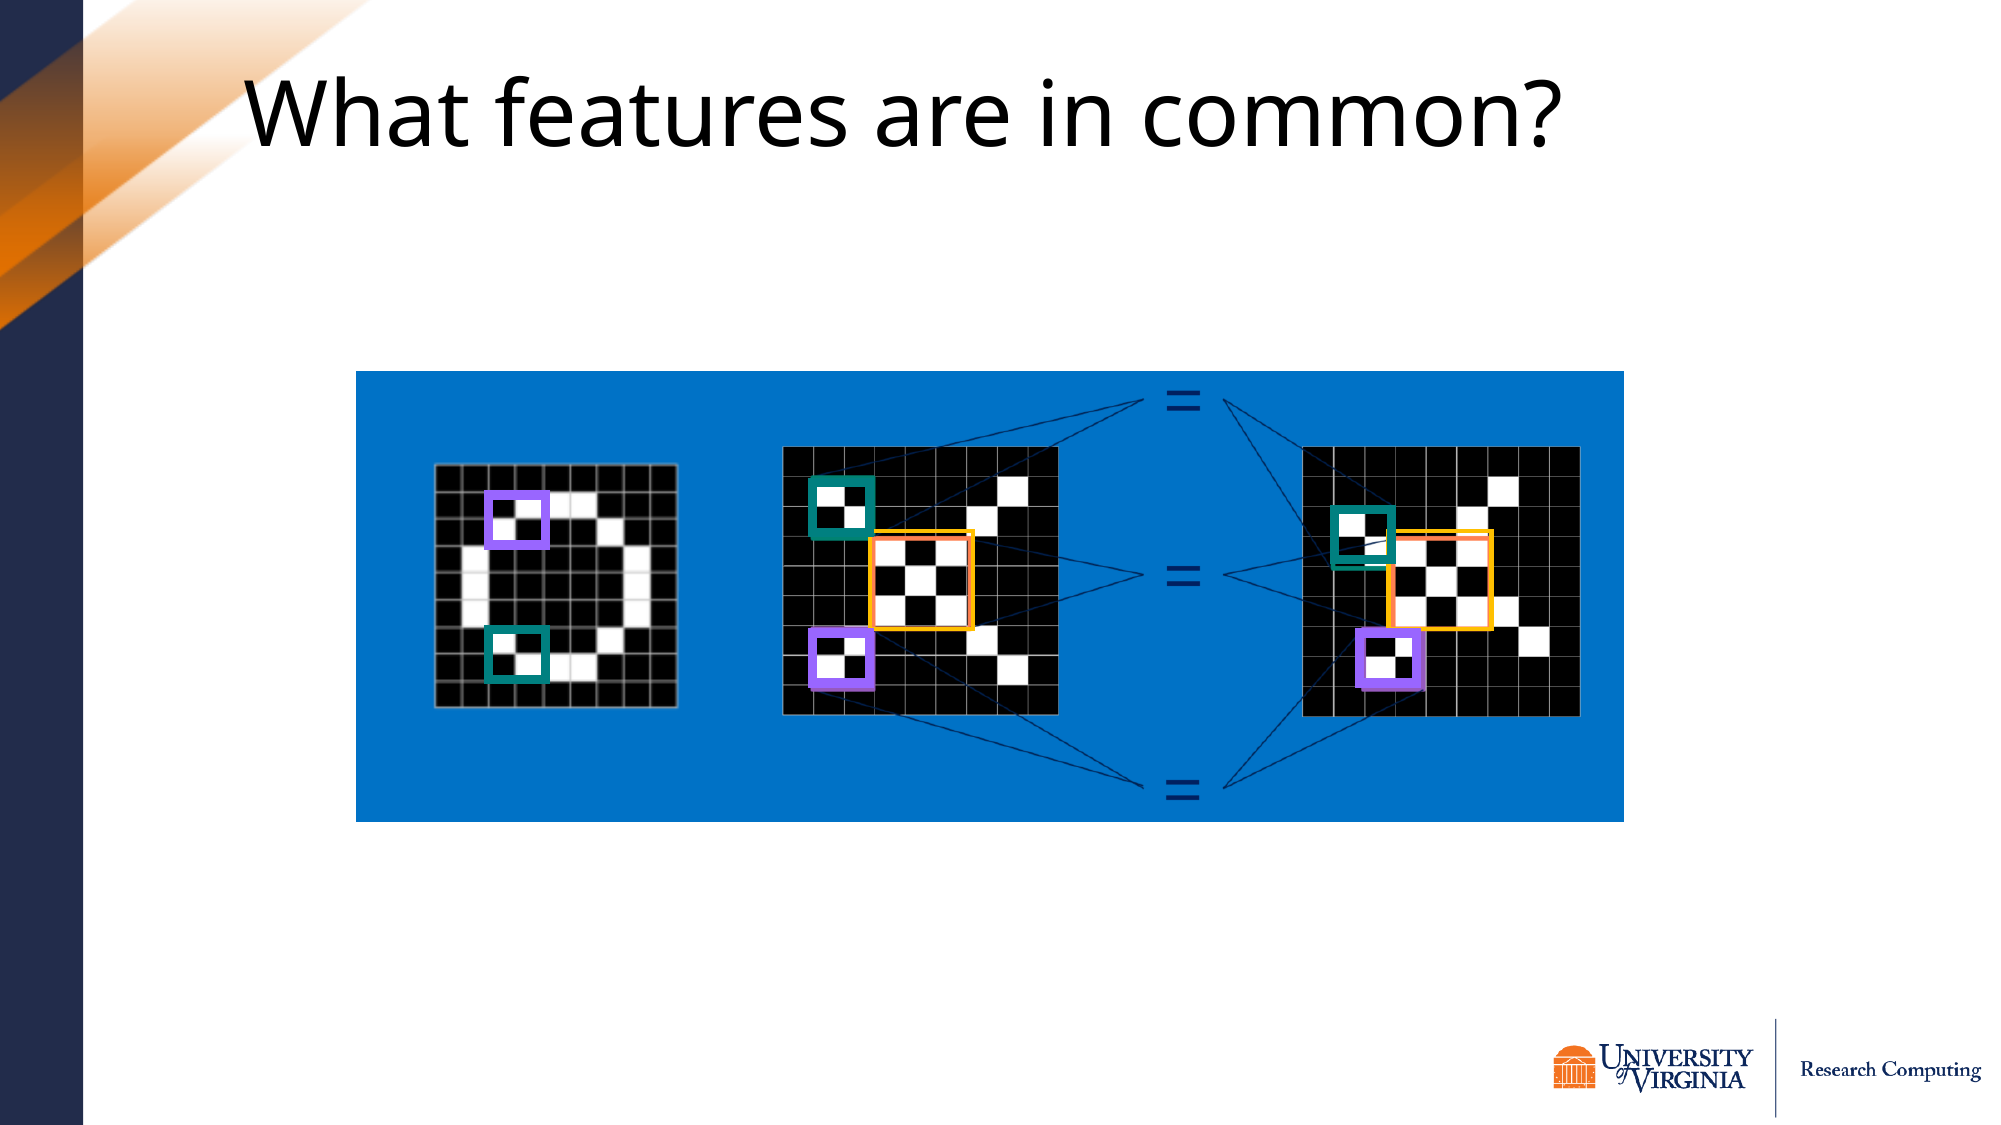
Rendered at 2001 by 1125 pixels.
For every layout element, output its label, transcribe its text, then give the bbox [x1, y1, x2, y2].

picture [0, 0, 378, 338]
title What features are in common? [229, 59, 1805, 278]
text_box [356, 371, 750, 822]
picture [1543, 1010, 1995, 1124]
picture [750, 371, 1624, 822]
